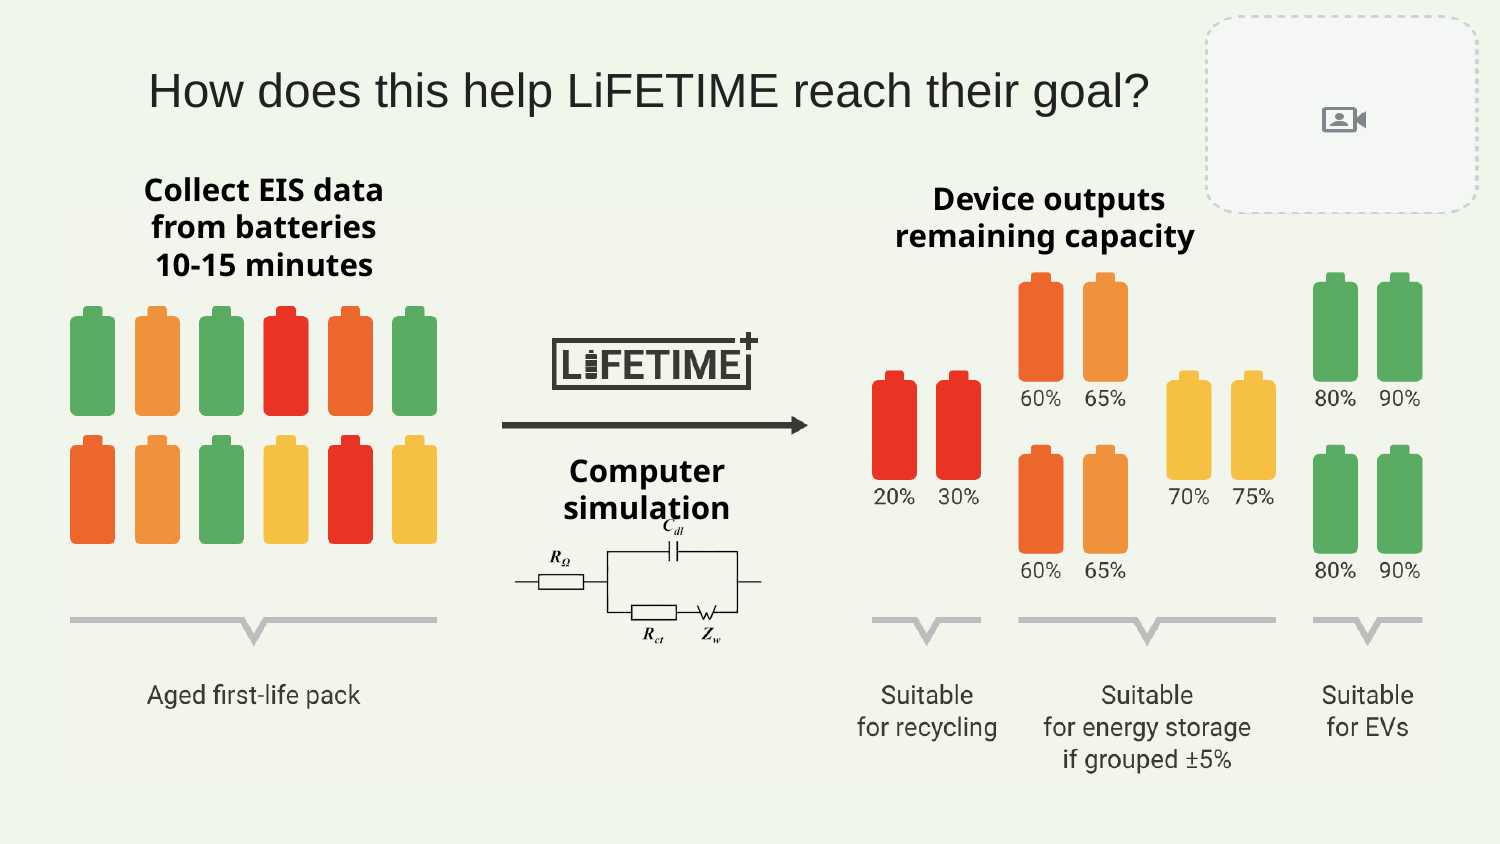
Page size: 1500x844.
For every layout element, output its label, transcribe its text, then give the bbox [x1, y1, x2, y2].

picture [1205, 14, 1479, 214]
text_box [49, 202, 1451, 792]
text_box Device outputs remaining capacity [878, 163, 1199, 200]
picture [514, 517, 762, 644]
title How does this help LiFETIME reach their goal? [0, 44, 1199, 139]
text_box Collect EIS data from batteries 10-15 minutes [123, 155, 406, 200]
